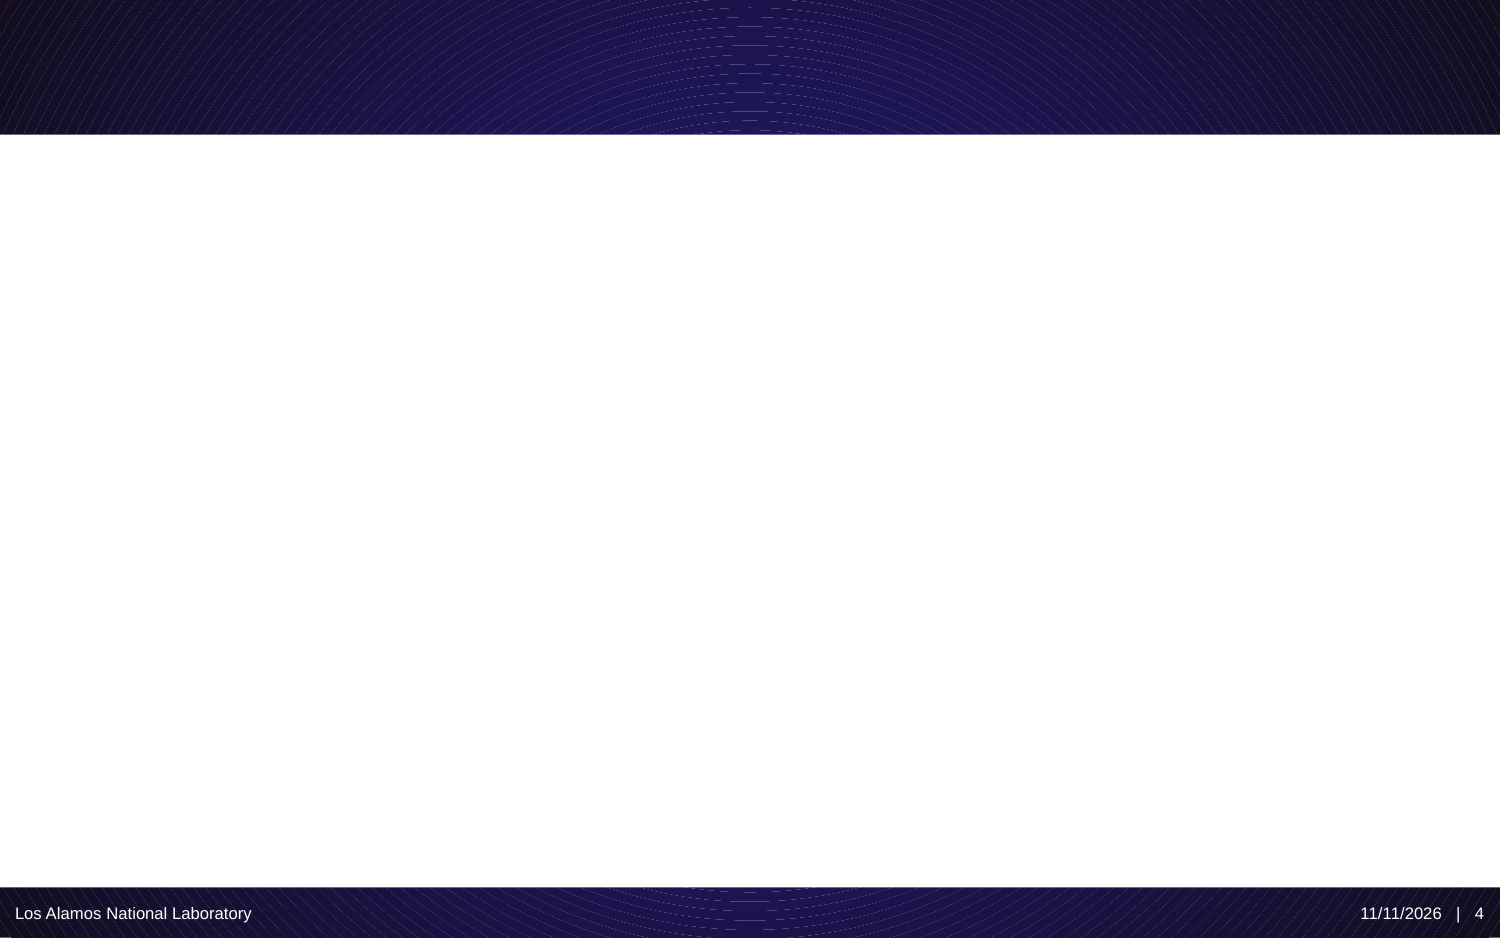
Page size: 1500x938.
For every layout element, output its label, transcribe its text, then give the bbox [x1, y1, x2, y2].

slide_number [1148, 887, 1499, 938]
footer Los Alamos National Laboratory [0, 887, 544, 938]
